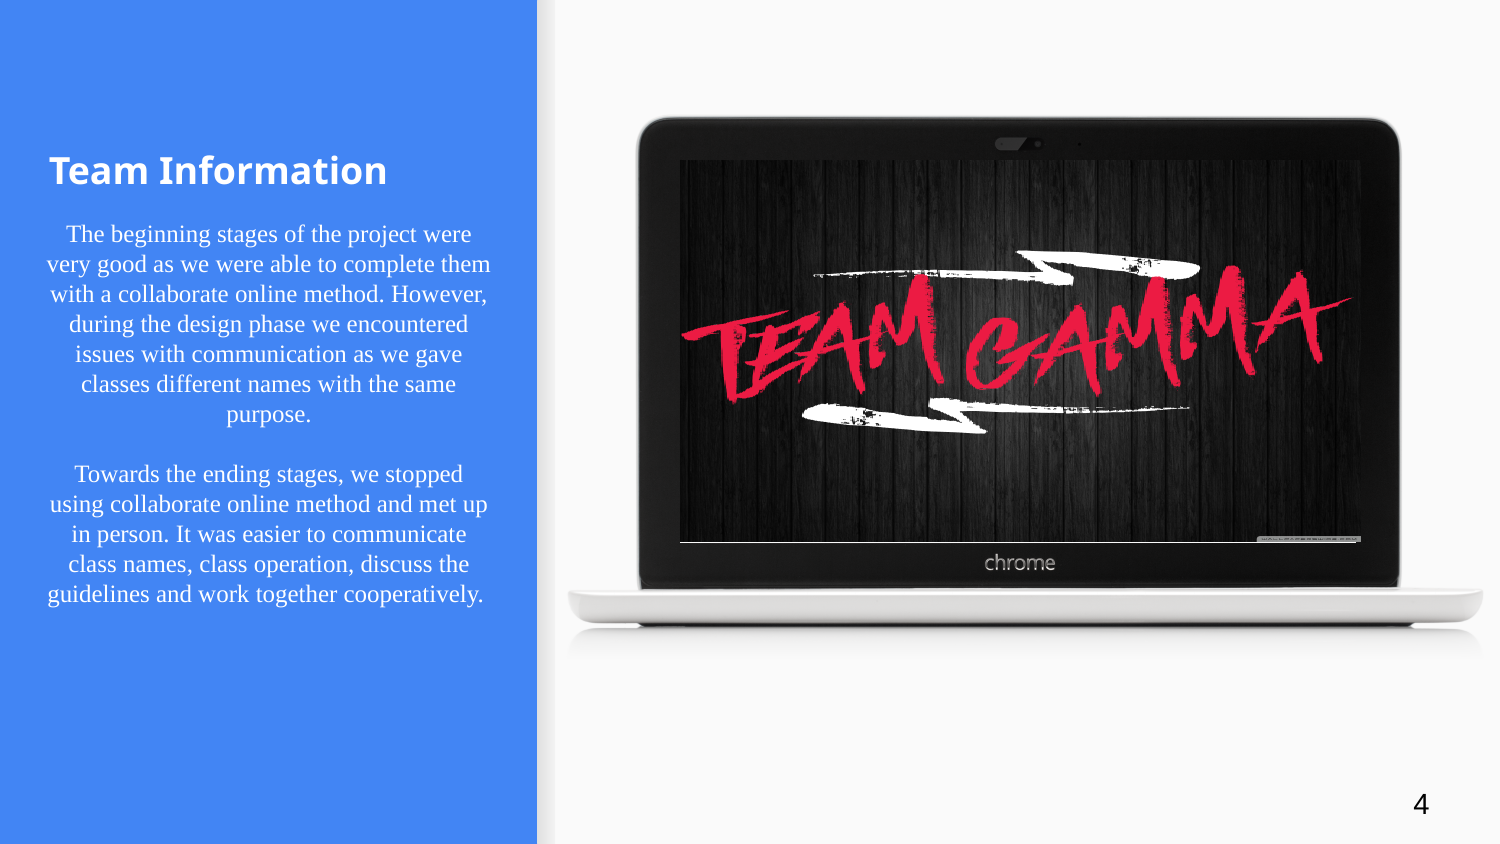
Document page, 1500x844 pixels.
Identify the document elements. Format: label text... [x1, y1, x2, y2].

list The beginning stages of the project were very good as we were able to complete them with a collaborate online method. However, during the design phase we encountered issues with communication as we gave classes different names with the same purpose. Towards the ending stages, we stopped using collaborate online method and met up in person. It was easier to communicate class names, class operation, discuss the guidelines and work together cooperatively. [30, 202, 508, 776]
slide_number ‹#› [1398, 770, 1489, 835]
picture [566, 114, 1484, 659]
title Team Information [33, 134, 505, 202]
